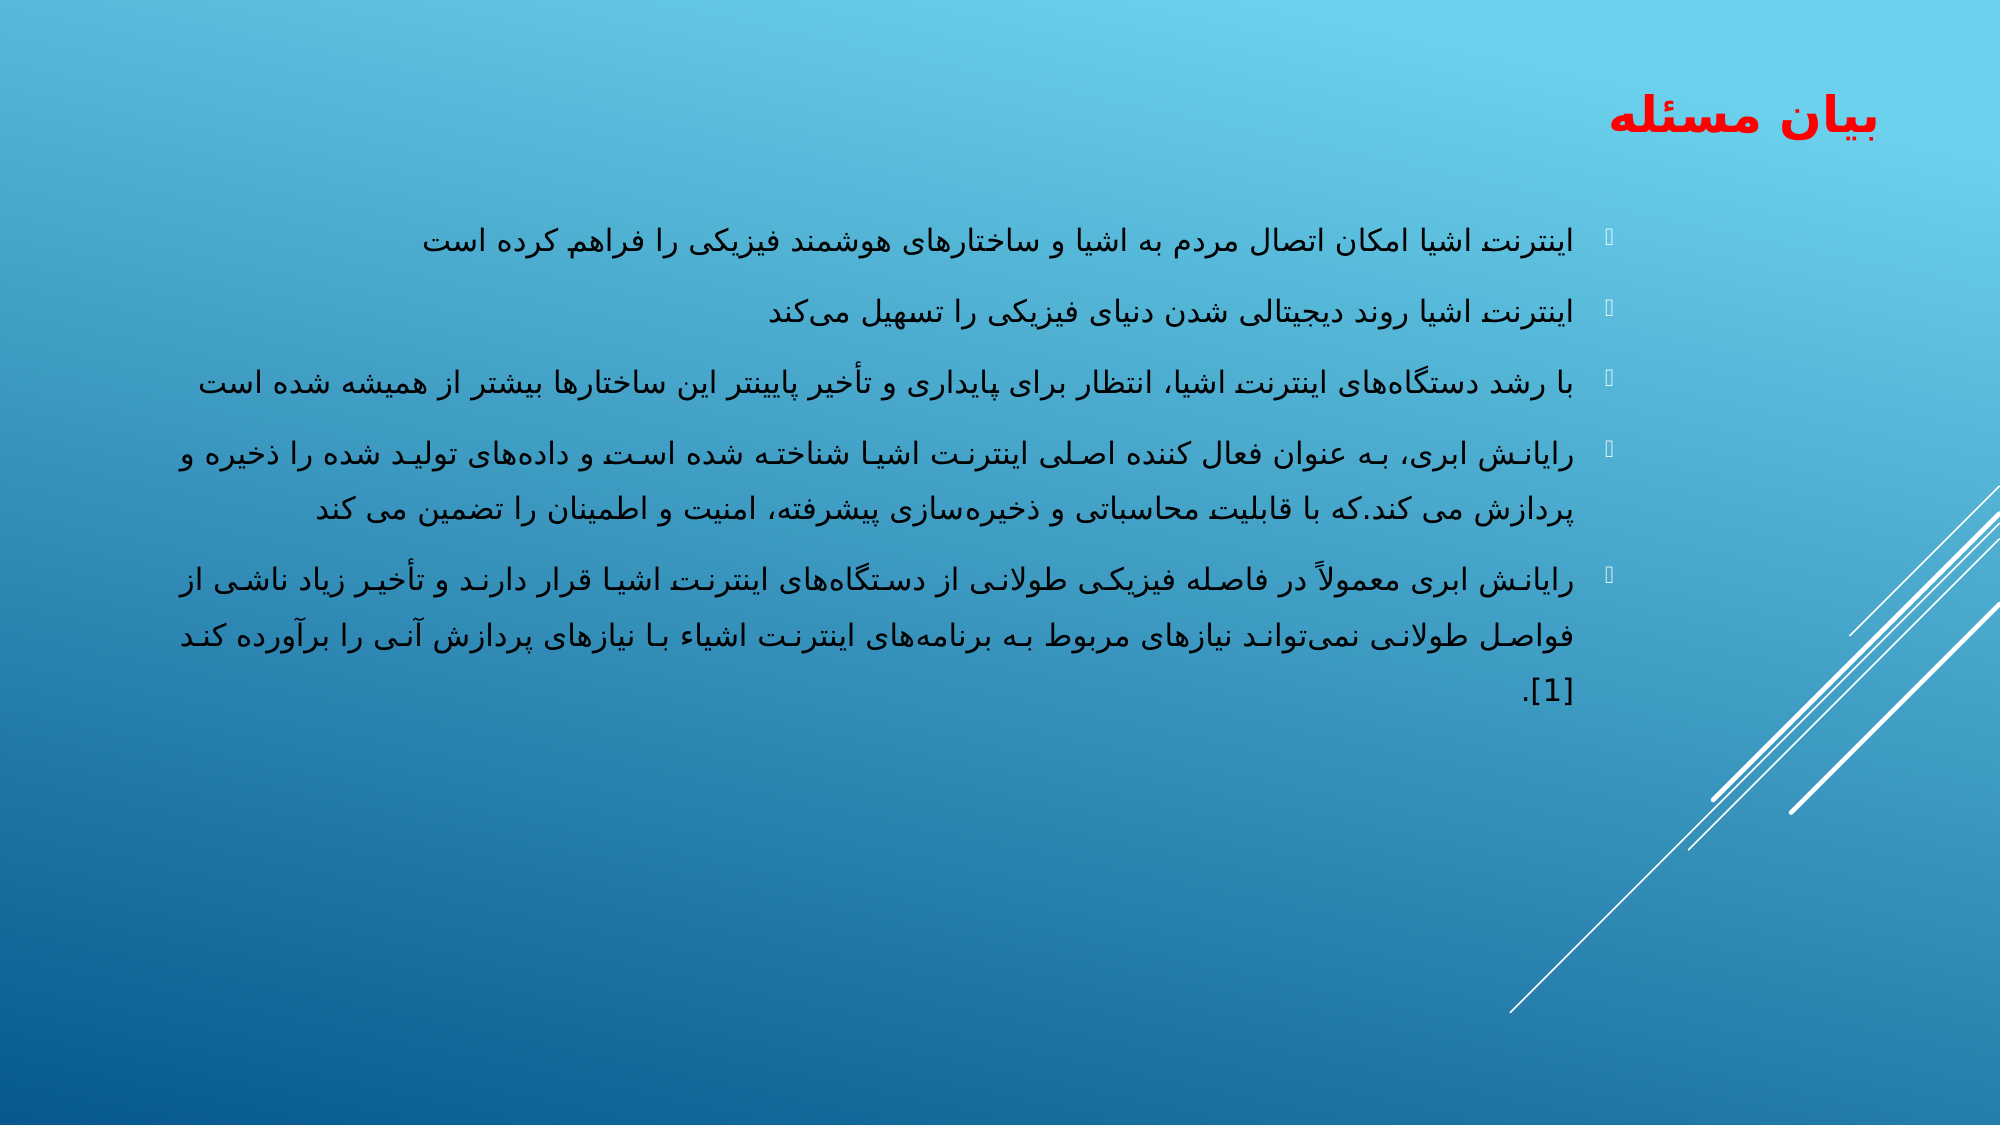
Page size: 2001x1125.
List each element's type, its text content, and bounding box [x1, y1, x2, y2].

title بيان مسئله [1547, 35, 1925, 190]
list اینترنت اشیا امکان اتصال مردم به اشیا و ساختارهای هوشمند فیزیکی را فراهم کرده است اینترنت اشیا روند دیجیتالی شدن دنیای فیزیکی را تسهیل می‌کند با رشد دستگاه‌های اینترنت اشیا، انتظار برای پایداری و تأخیر پایینتر این ساختارها بیشتر از همیشه شده است رایانش ابری، به عنوان فعال کننده اصلی اینترنت اشیا شناخته شده است و داده‌های تولید شده را ذخیره و پردازش می کند.که با قابلیت محاسباتی و ذخیره‌سازی پیشرفته، امنیت و اطمینان را تضمین می کند رایانش ابری معمولاً در فاصله فیزیکی طولانی از دستگاه‌های اینترنت اشیا قرار دارند و تأخیر زیاد ناشی از فواصل طولانی نمی‌تواند نیازهای مربوط به برنامه‌های اینترنت اشیاء با نیازهای پردازش آنی را برآورده کند [1]. [164, 158, 1627, 752]
